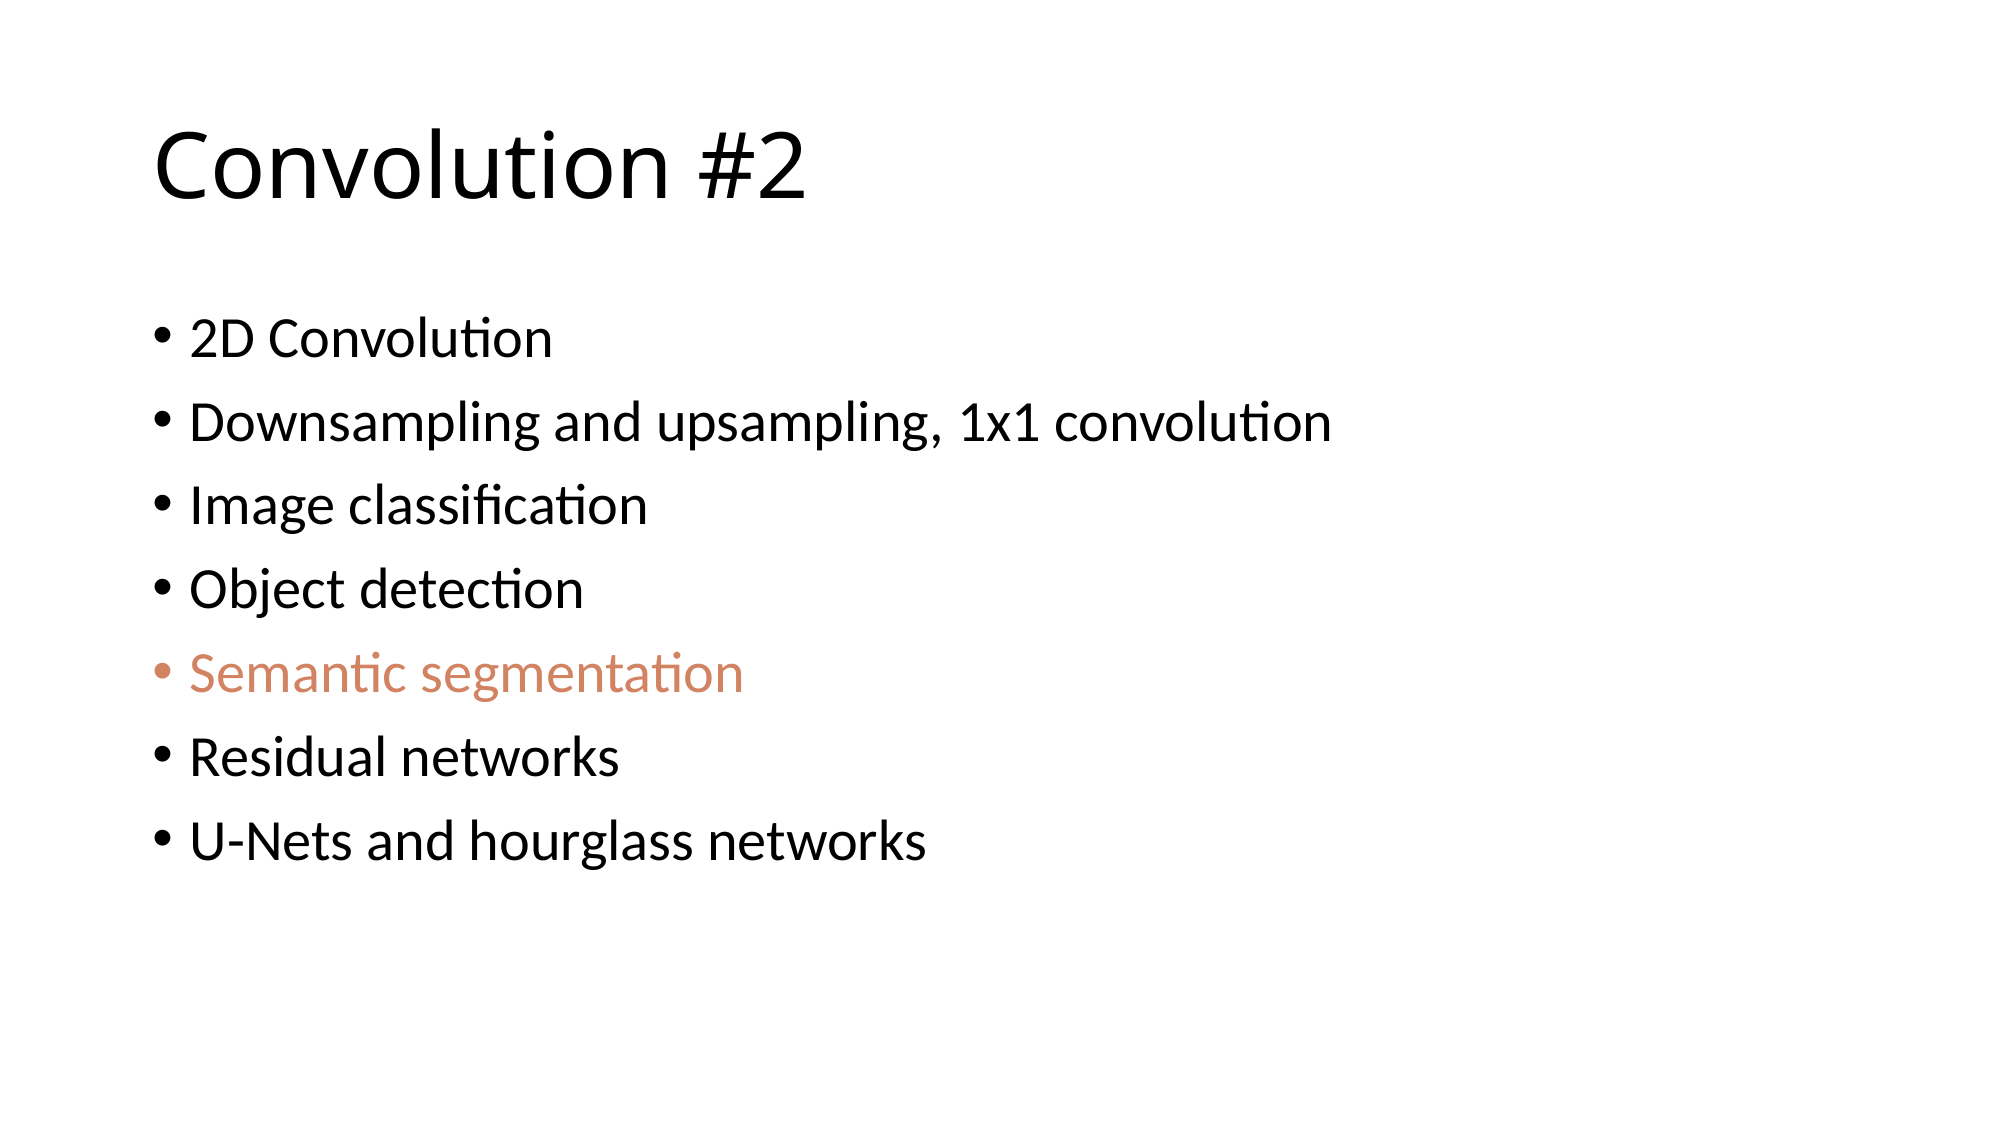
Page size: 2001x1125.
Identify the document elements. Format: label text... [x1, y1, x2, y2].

title Convolution #2 [137, 59, 1863, 278]
list 2D Convolution Downsampling and upsampling, 1x1 convolution Image classification Object detection Semantic segmentation Residual networks U-Nets and hourglass networks [137, 299, 1863, 1014]
